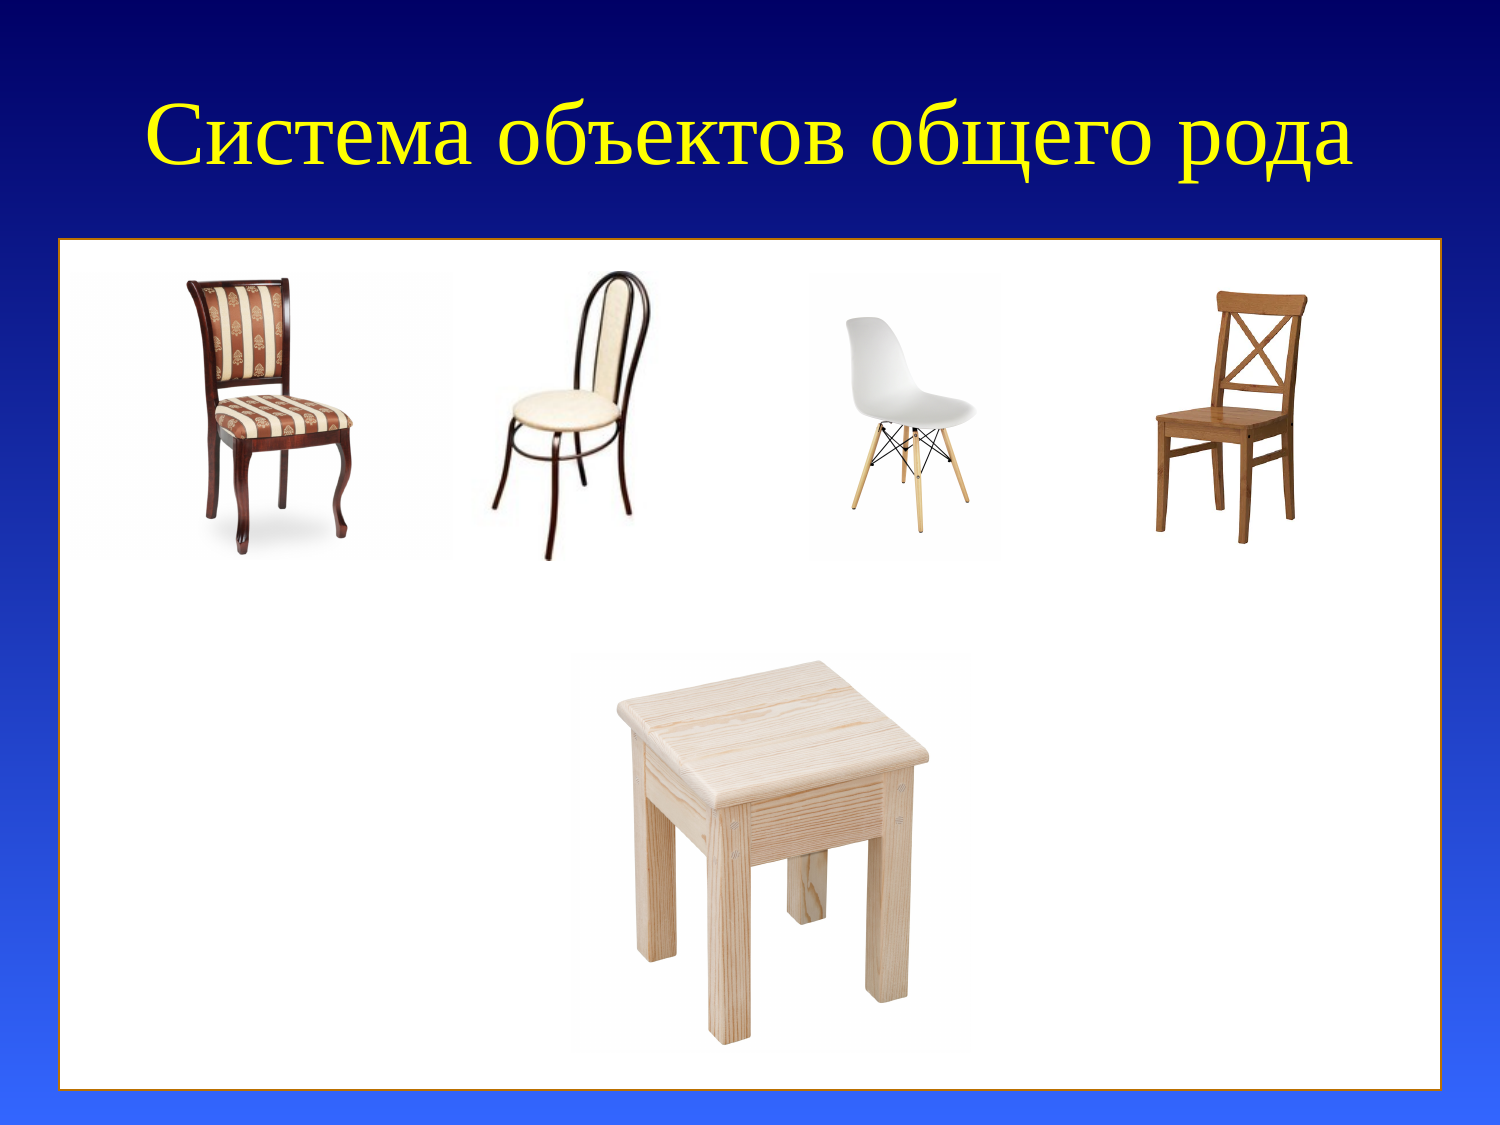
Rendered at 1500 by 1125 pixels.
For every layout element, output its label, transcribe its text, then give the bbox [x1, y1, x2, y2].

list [426, 271, 716, 561]
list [809, 273, 1001, 561]
text_box [58, 238, 1442, 1091]
picture [70, 272, 453, 560]
picture [571, 653, 971, 1053]
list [1086, 273, 1375, 561]
title Система объектов общего рода [112, 34, 1388, 223]
